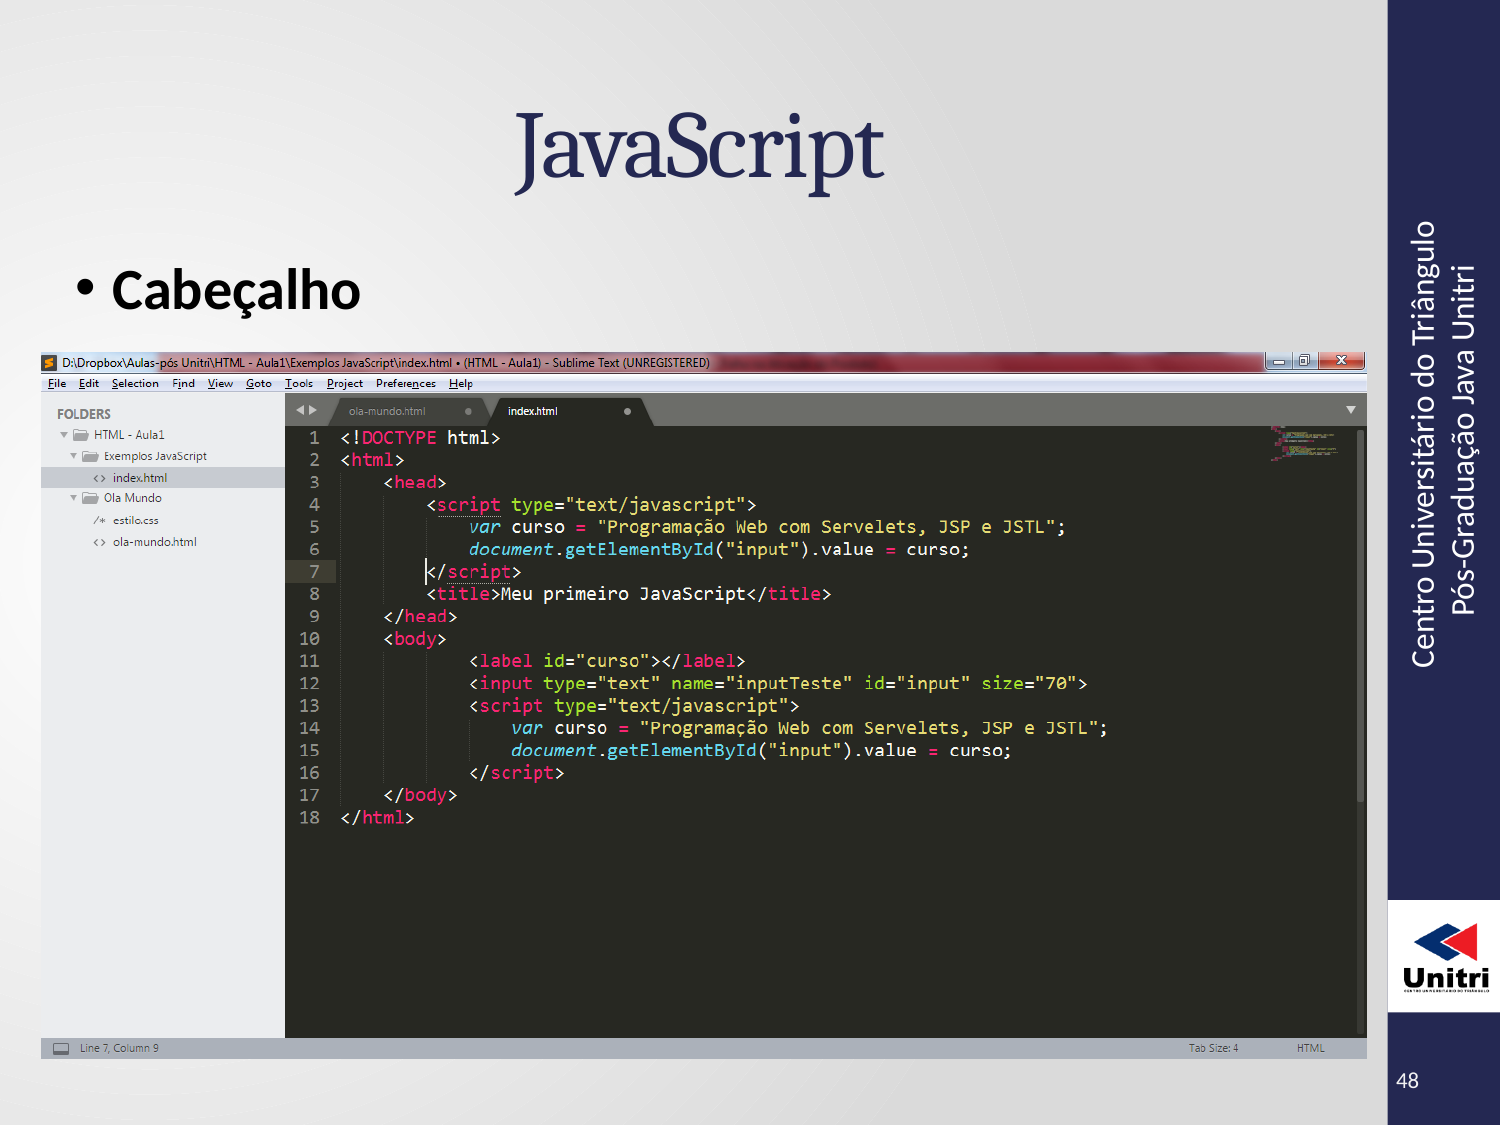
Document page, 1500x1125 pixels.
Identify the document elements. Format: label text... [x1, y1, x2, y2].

title JavaScript [75, 45, 1325, 233]
text_box 48 [1381, 1058, 1500, 1101]
picture [1381, 902, 1500, 1010]
picture [40, 351, 1368, 1060]
text_box Centro Universitário do Triângulo Pós-Graduação Java Unitri [1393, 0, 1488, 882]
list Cabeçalho [41, 243, 1325, 348]
